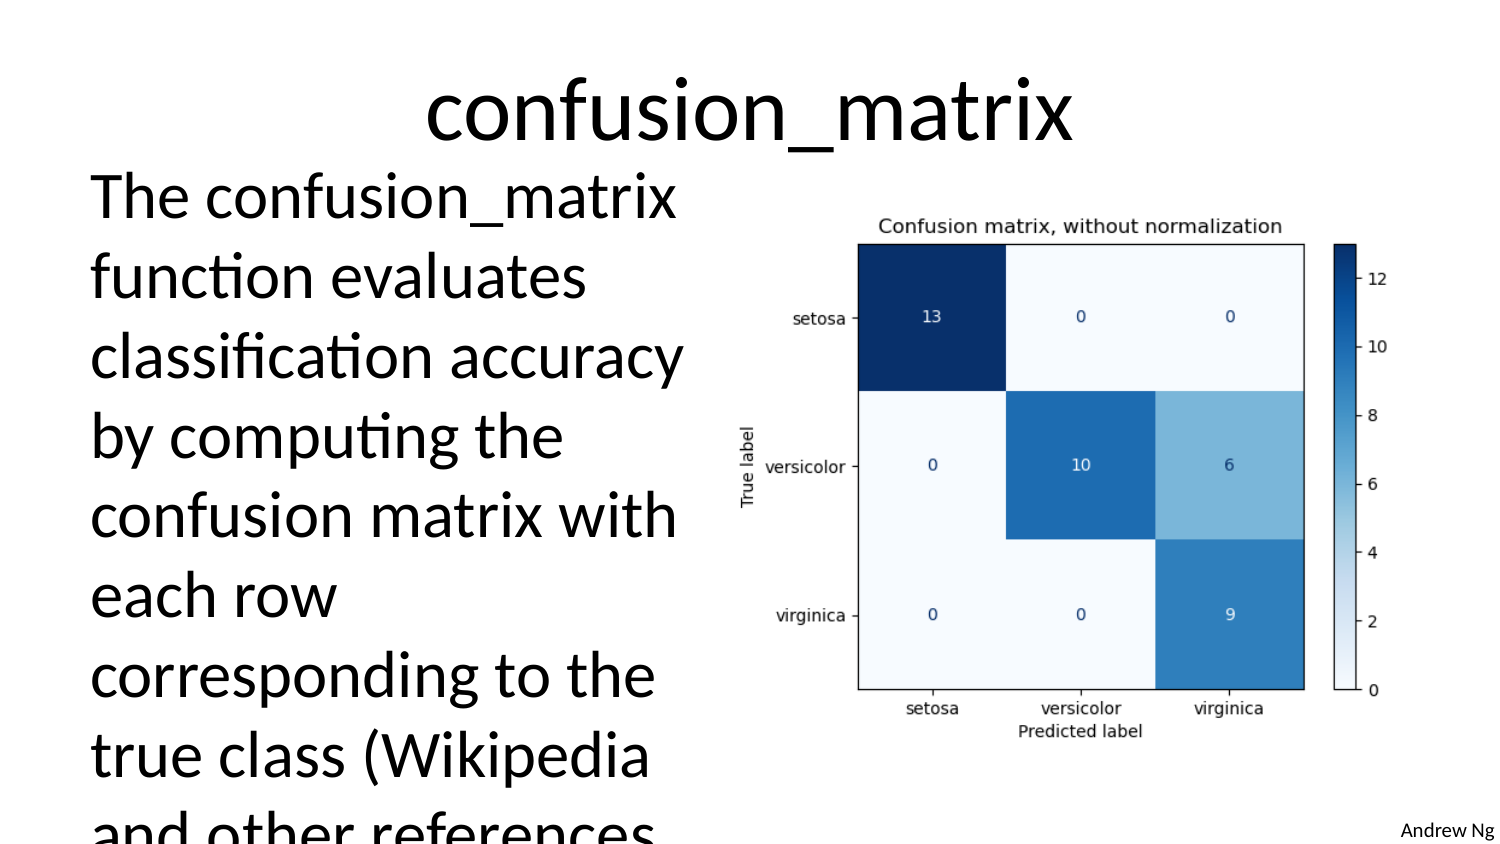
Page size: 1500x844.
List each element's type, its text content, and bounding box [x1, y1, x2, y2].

title confusion_matrix [75, 33, 1425, 175]
list The confusion_matrix function evaluates classification accuracy by computing the confusion matrix with each row corresponding to the true class (Wikipedia and other references may use different convention for axes). By definition, entry (i, j) in a confusion matrix is the number of observations actually in group i, but predicted to be in group j. Here is an example: [75, 143, 720, 754]
picture [729, 174, 1500, 753]
